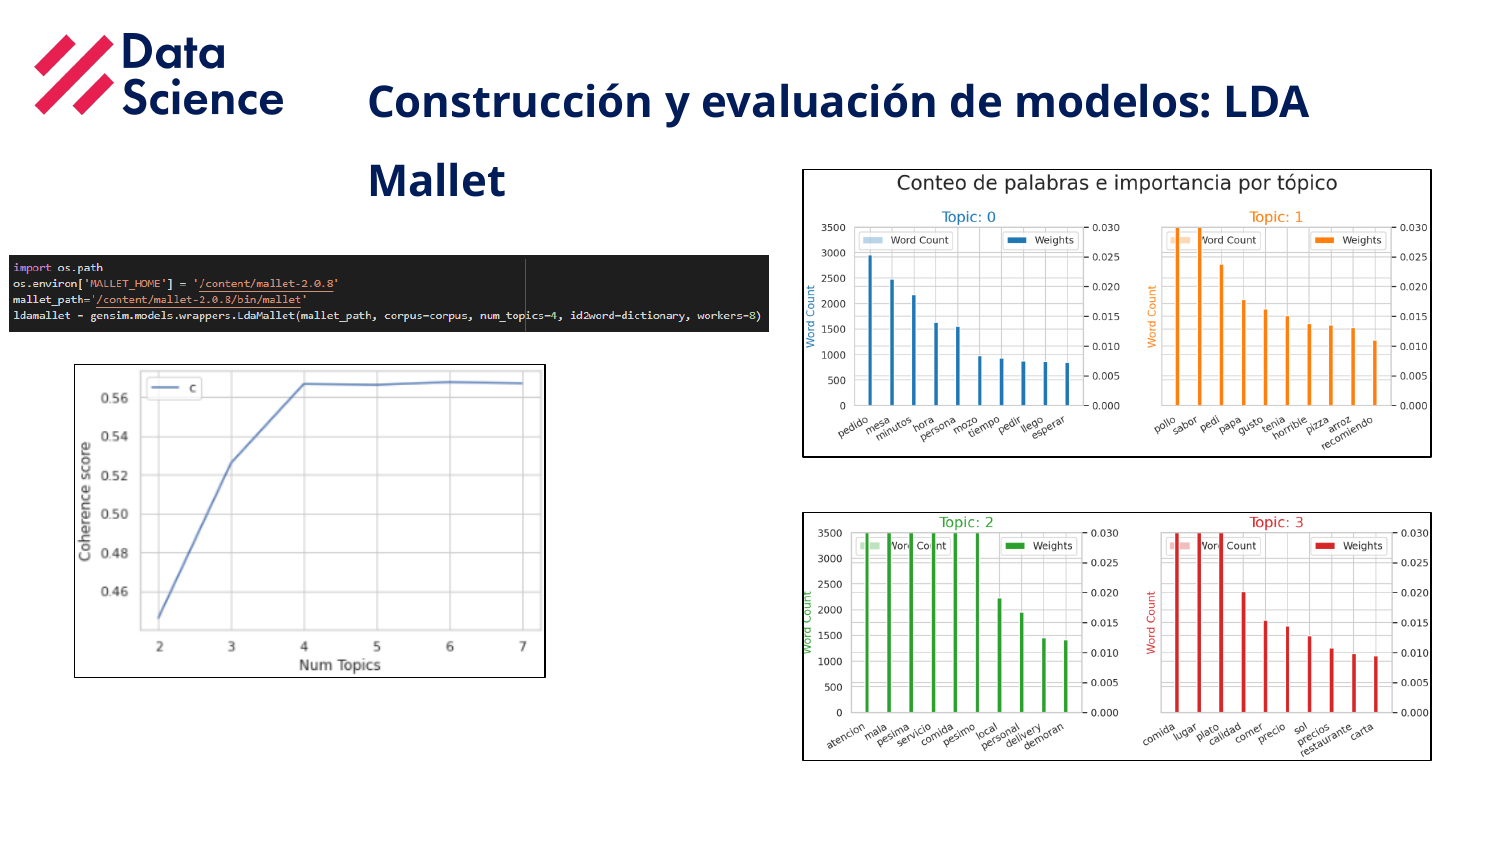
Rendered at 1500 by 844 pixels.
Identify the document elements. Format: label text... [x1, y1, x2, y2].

picture [34, 33, 283, 115]
picture [8, 255, 769, 332]
picture [803, 513, 1431, 760]
text_box Construcción y evaluación de modelos: LDA Mallet [355, 42, 1324, 96]
picture [803, 169, 1431, 457]
picture [75, 365, 545, 678]
